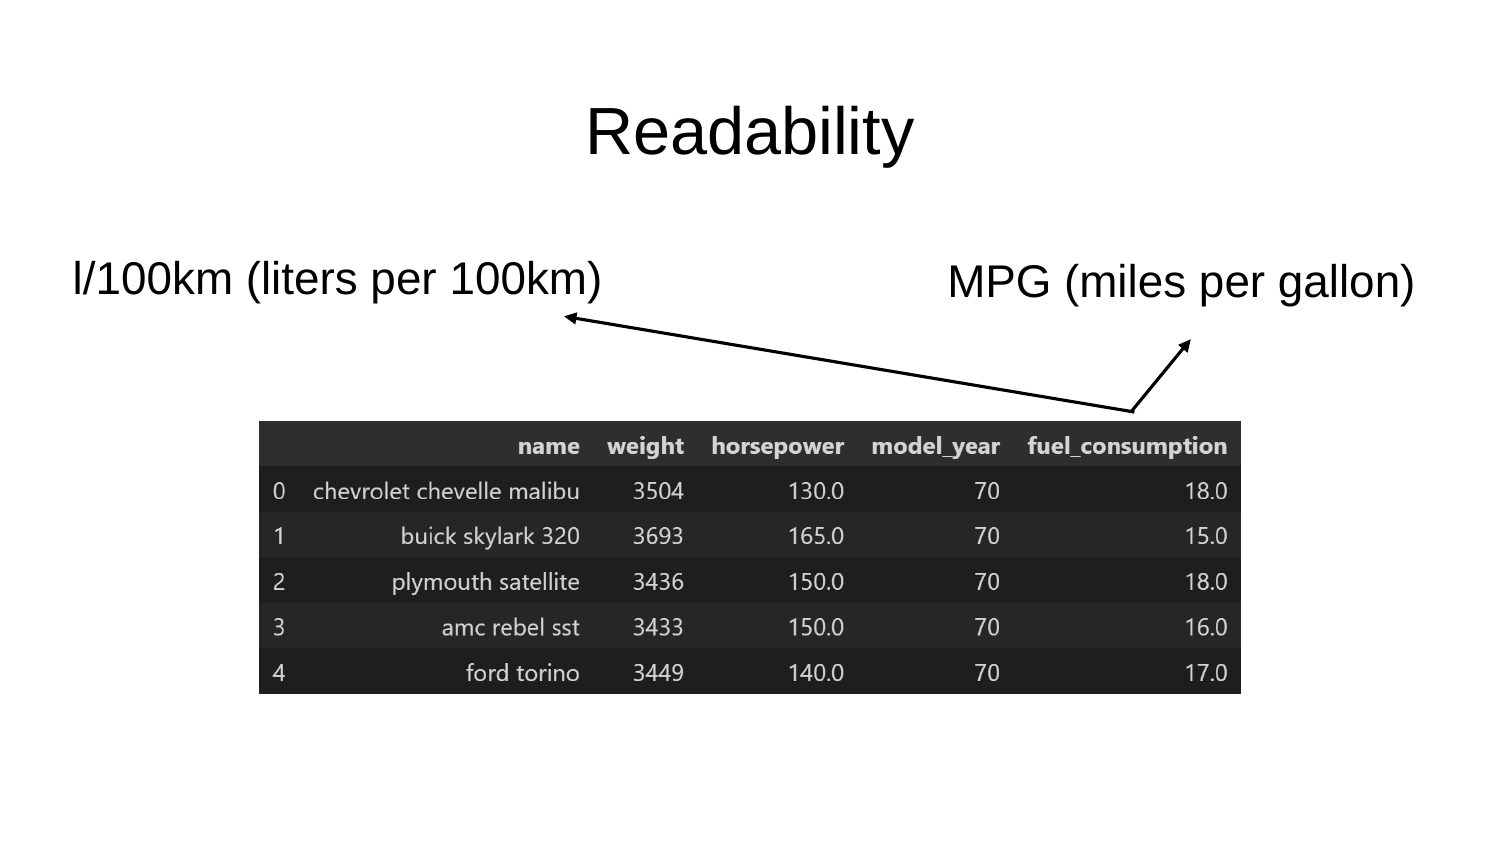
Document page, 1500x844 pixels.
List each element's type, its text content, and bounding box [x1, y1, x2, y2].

text_box l/100km (liters per 100km) [57, 233, 638, 343]
picture [259, 421, 1241, 694]
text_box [563, 316, 1135, 413]
title Readability [51, 72, 1449, 176]
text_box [1138, 339, 1191, 412]
text_box MPG (miles per gallon) [932, 236, 1449, 340]
